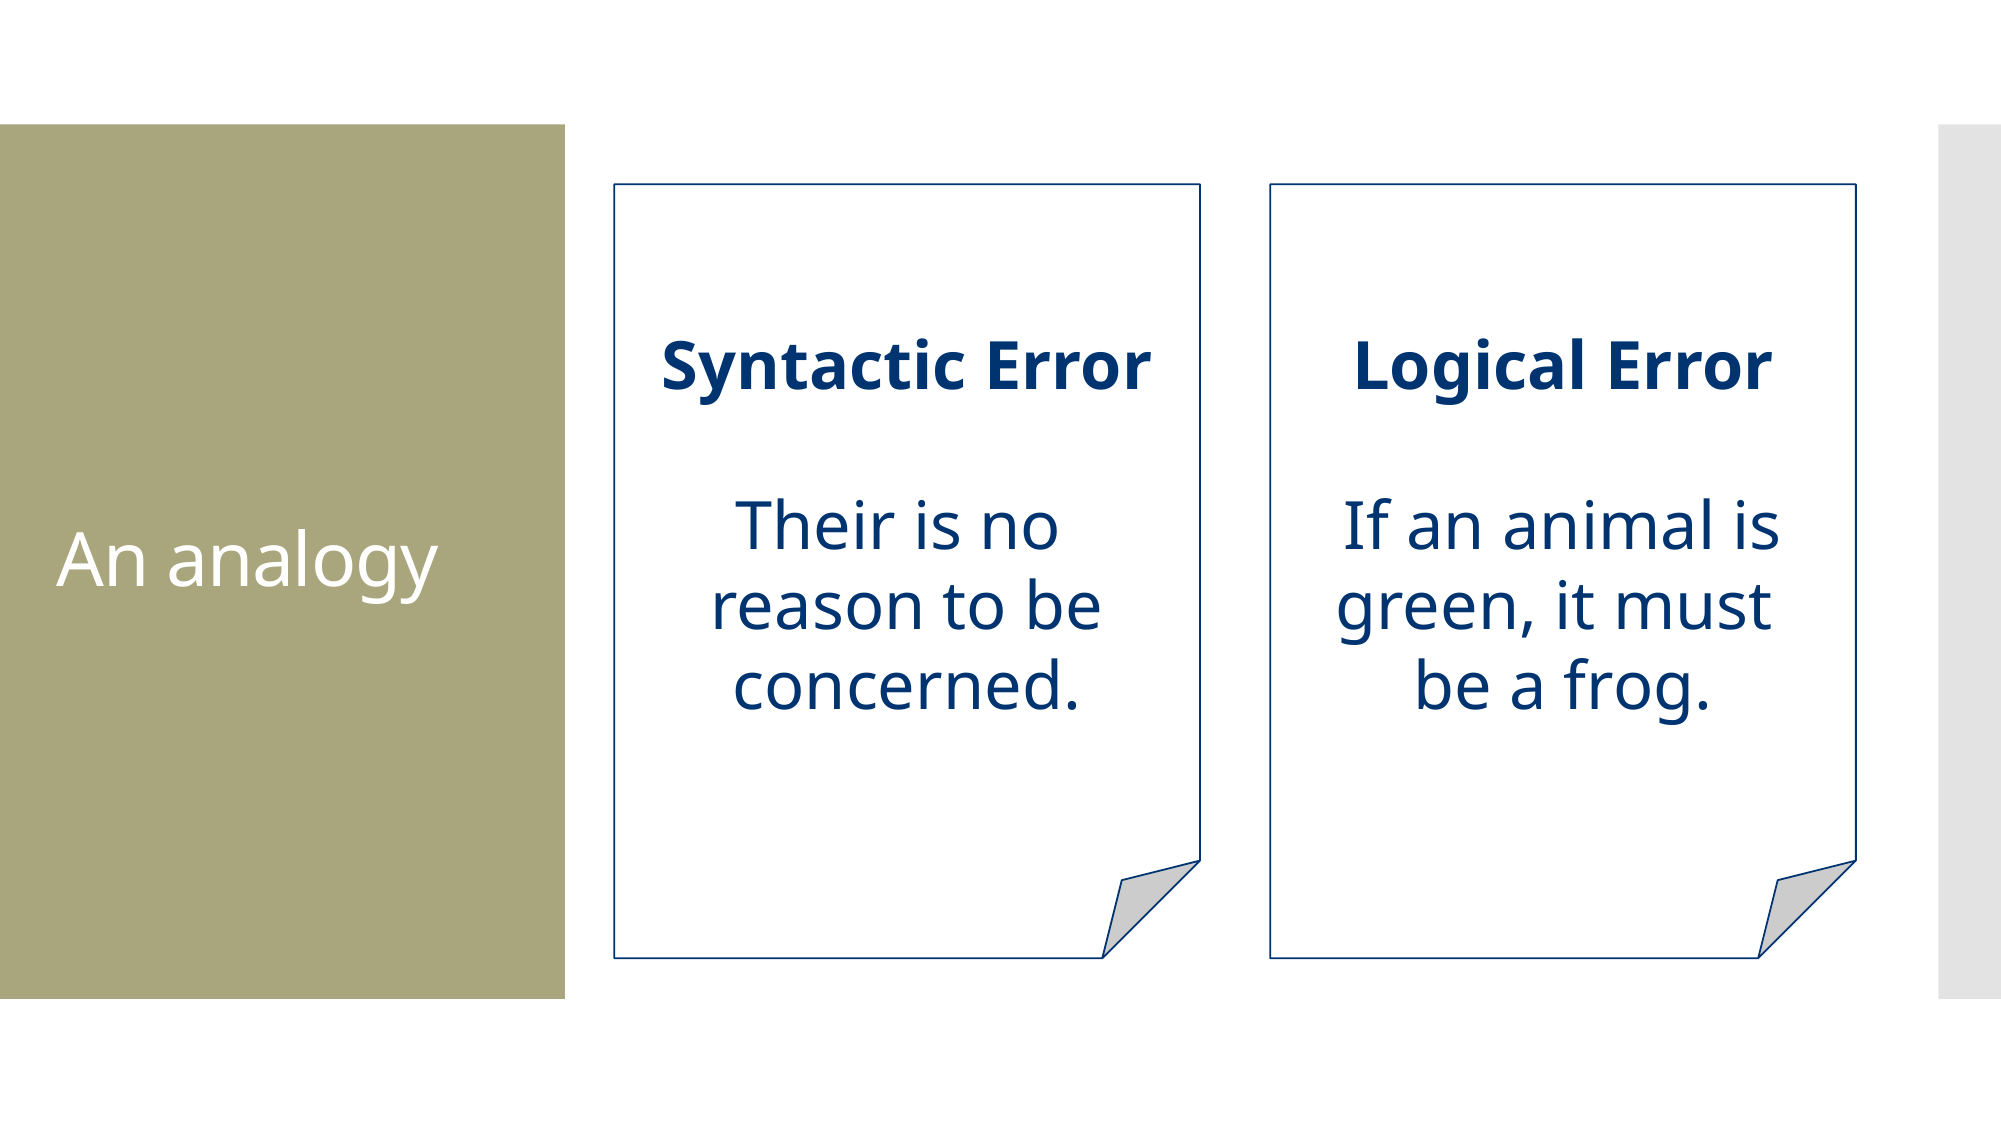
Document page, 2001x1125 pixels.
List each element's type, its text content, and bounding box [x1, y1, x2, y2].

text_box Syntactic Error Their is no reason to be concerned. [613, 183, 1201, 960]
text_box Logical Error If an animal is green, it must be a frog. [1269, 183, 1857, 960]
title An analogy [41, 184, 525, 940]
